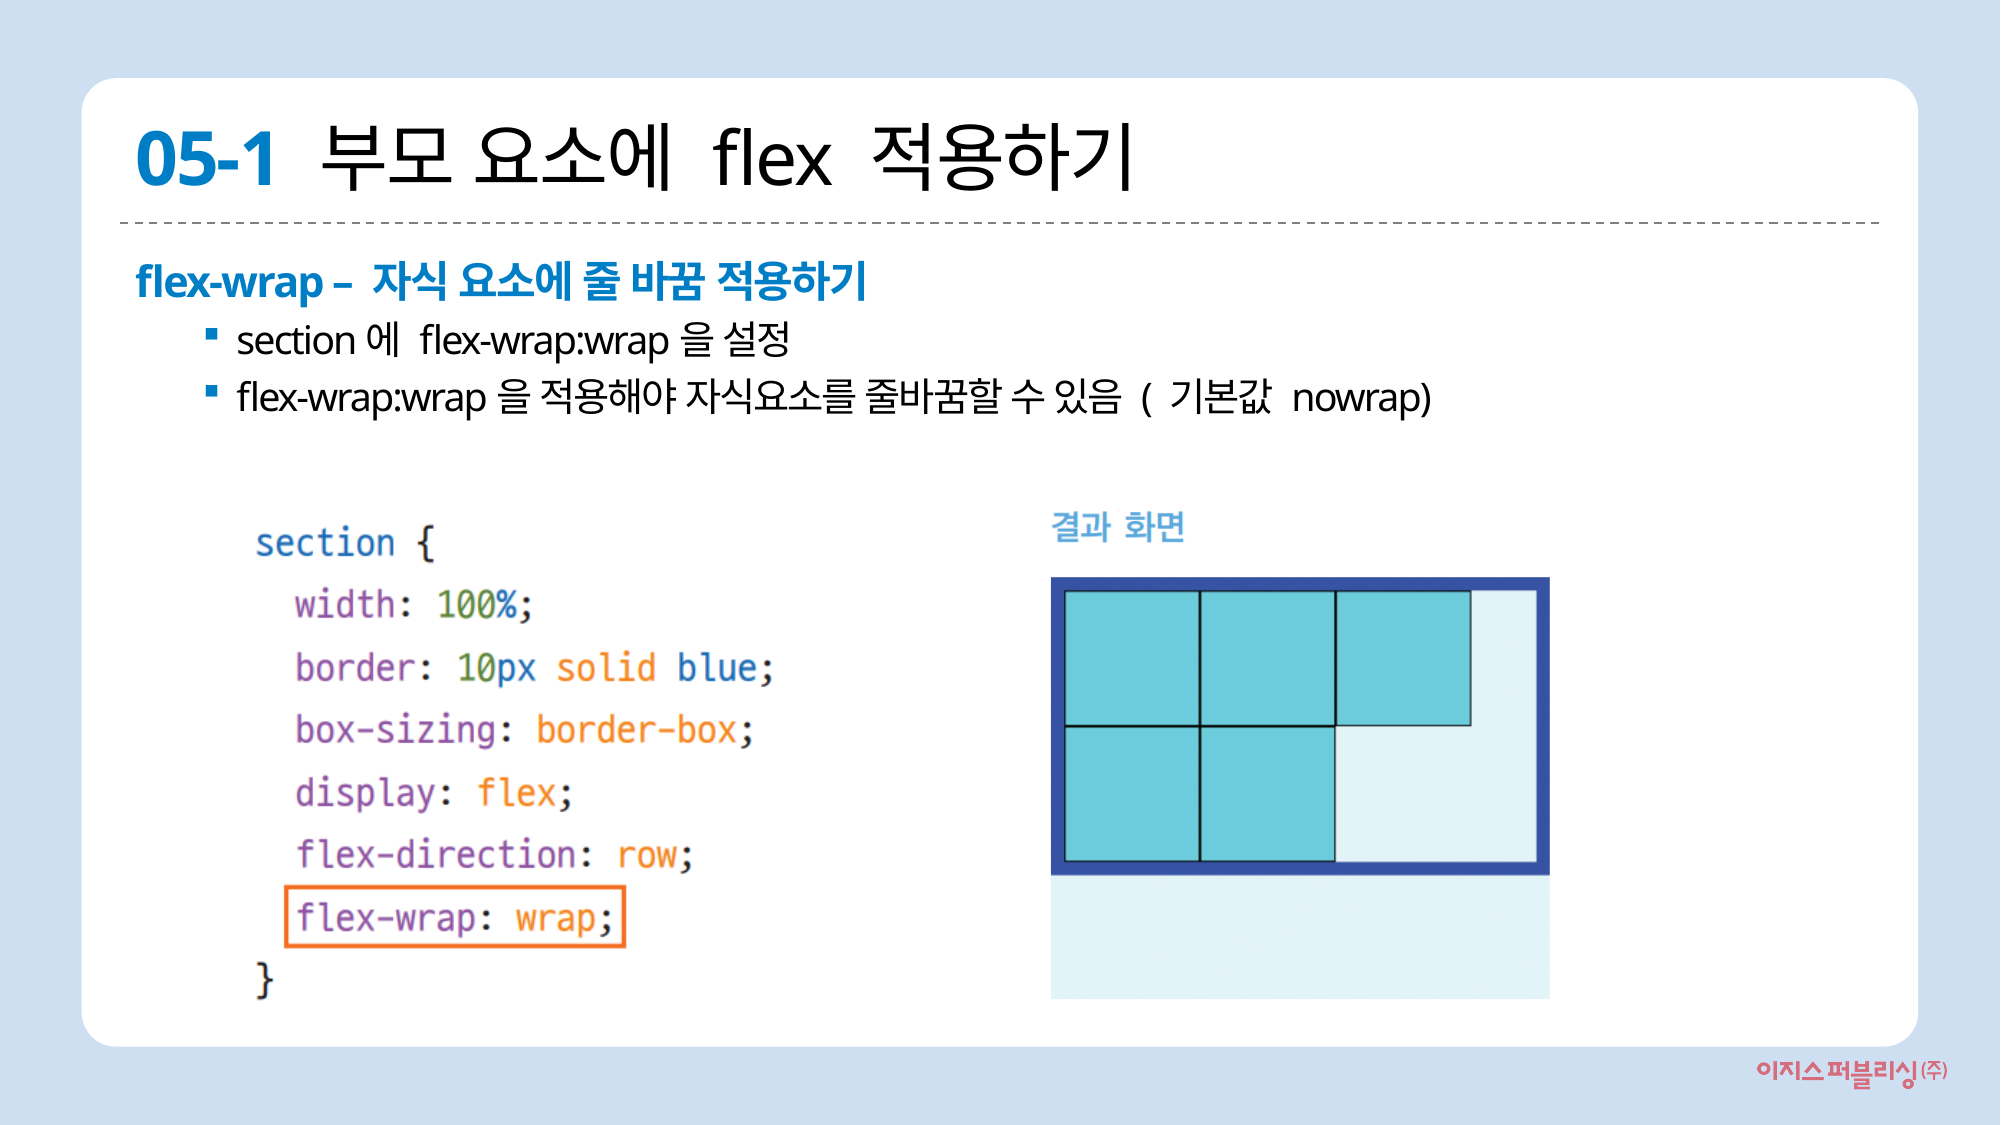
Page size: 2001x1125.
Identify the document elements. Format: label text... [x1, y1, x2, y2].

title 05-1 부모 요소에 flex 적용하기 [120, 109, 1880, 209]
picture [1039, 510, 1562, 1009]
picture [234, 516, 796, 1009]
list flex-wrap – 자식 요소에 줄 바꿈 적용하기 section에 flex-wrap:wrap을 설정 flex-wrap:wrap을 적용해야 자식요소를 줄바꿈할 수 있음 ( 기본값 nowrap) [120, 247, 1880, 1009]
